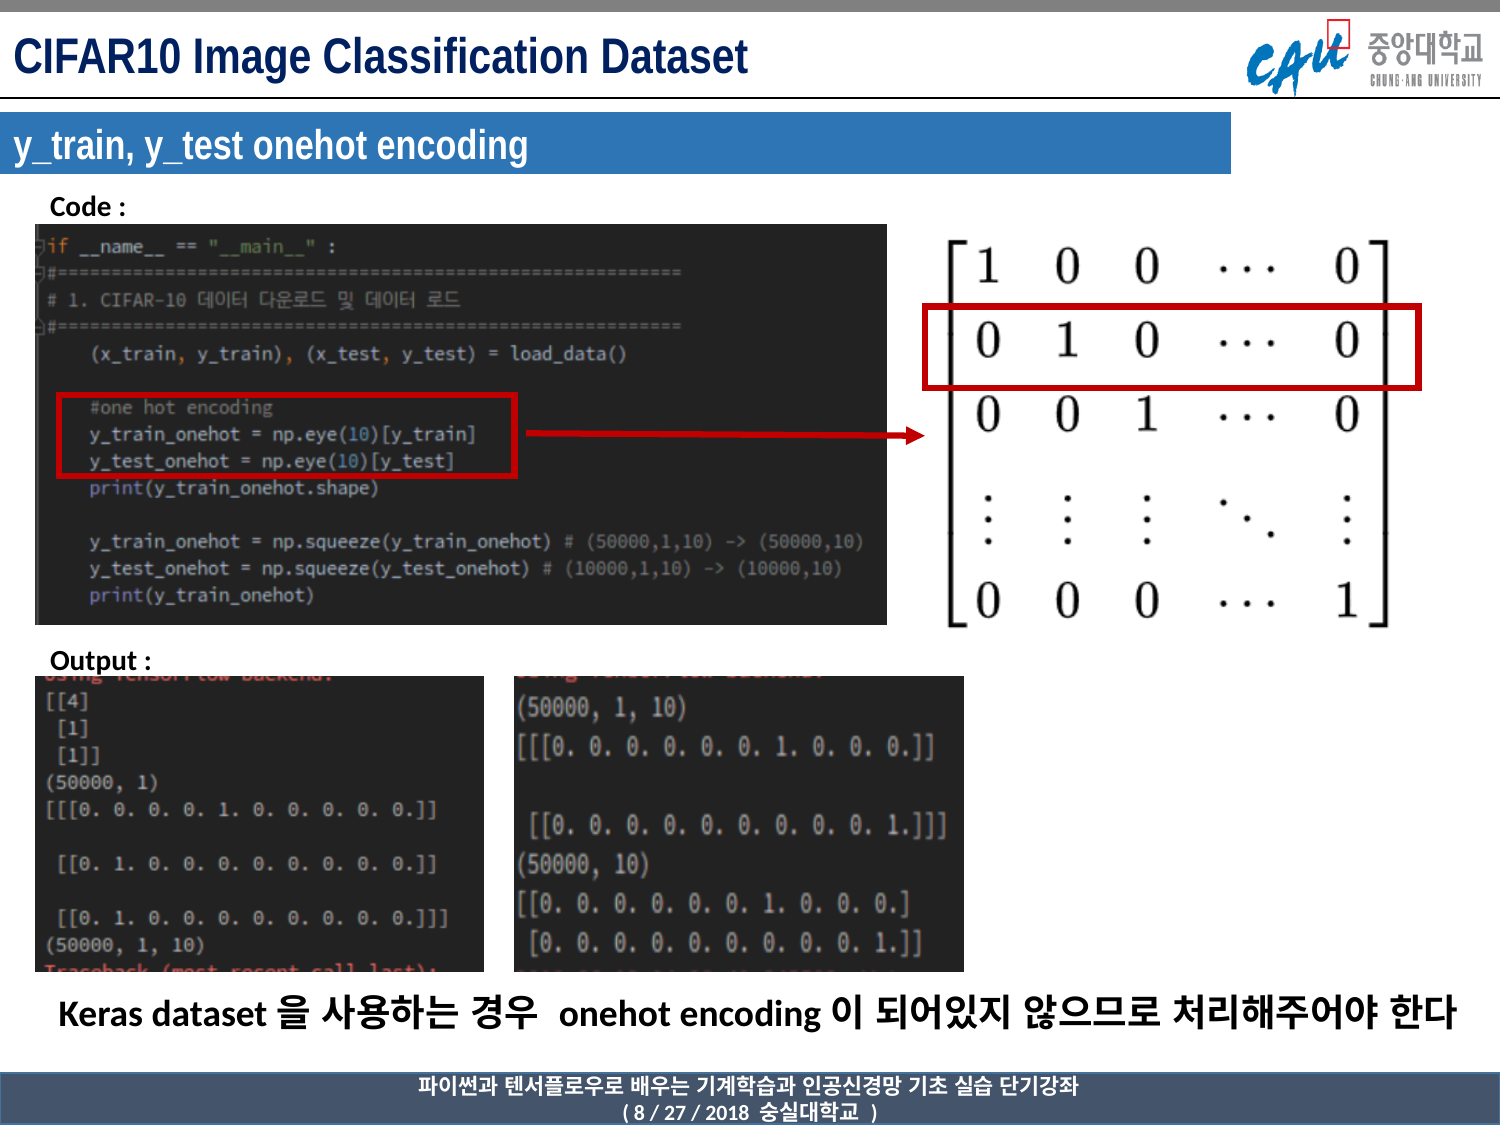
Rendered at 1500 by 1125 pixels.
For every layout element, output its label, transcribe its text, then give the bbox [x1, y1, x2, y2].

picture [1227, 5, 1500, 110]
text_box Keras dataset을 사용하는 경우 onehot encoding이 되어있지 않으므로 처리해주어야 한다 [43, 981, 1500, 1042]
text_box Output : [35, 634, 210, 676]
text_box Code : [35, 180, 145, 224]
picture [924, 220, 1419, 651]
text_box y_train, y_test onehot encoding [0, 112, 1231, 174]
text_box CIFAR10 Image Classification Dataset [0, 4, 1173, 103]
picture [35, 224, 887, 625]
picture [514, 676, 964, 972]
picture [35, 676, 484, 972]
